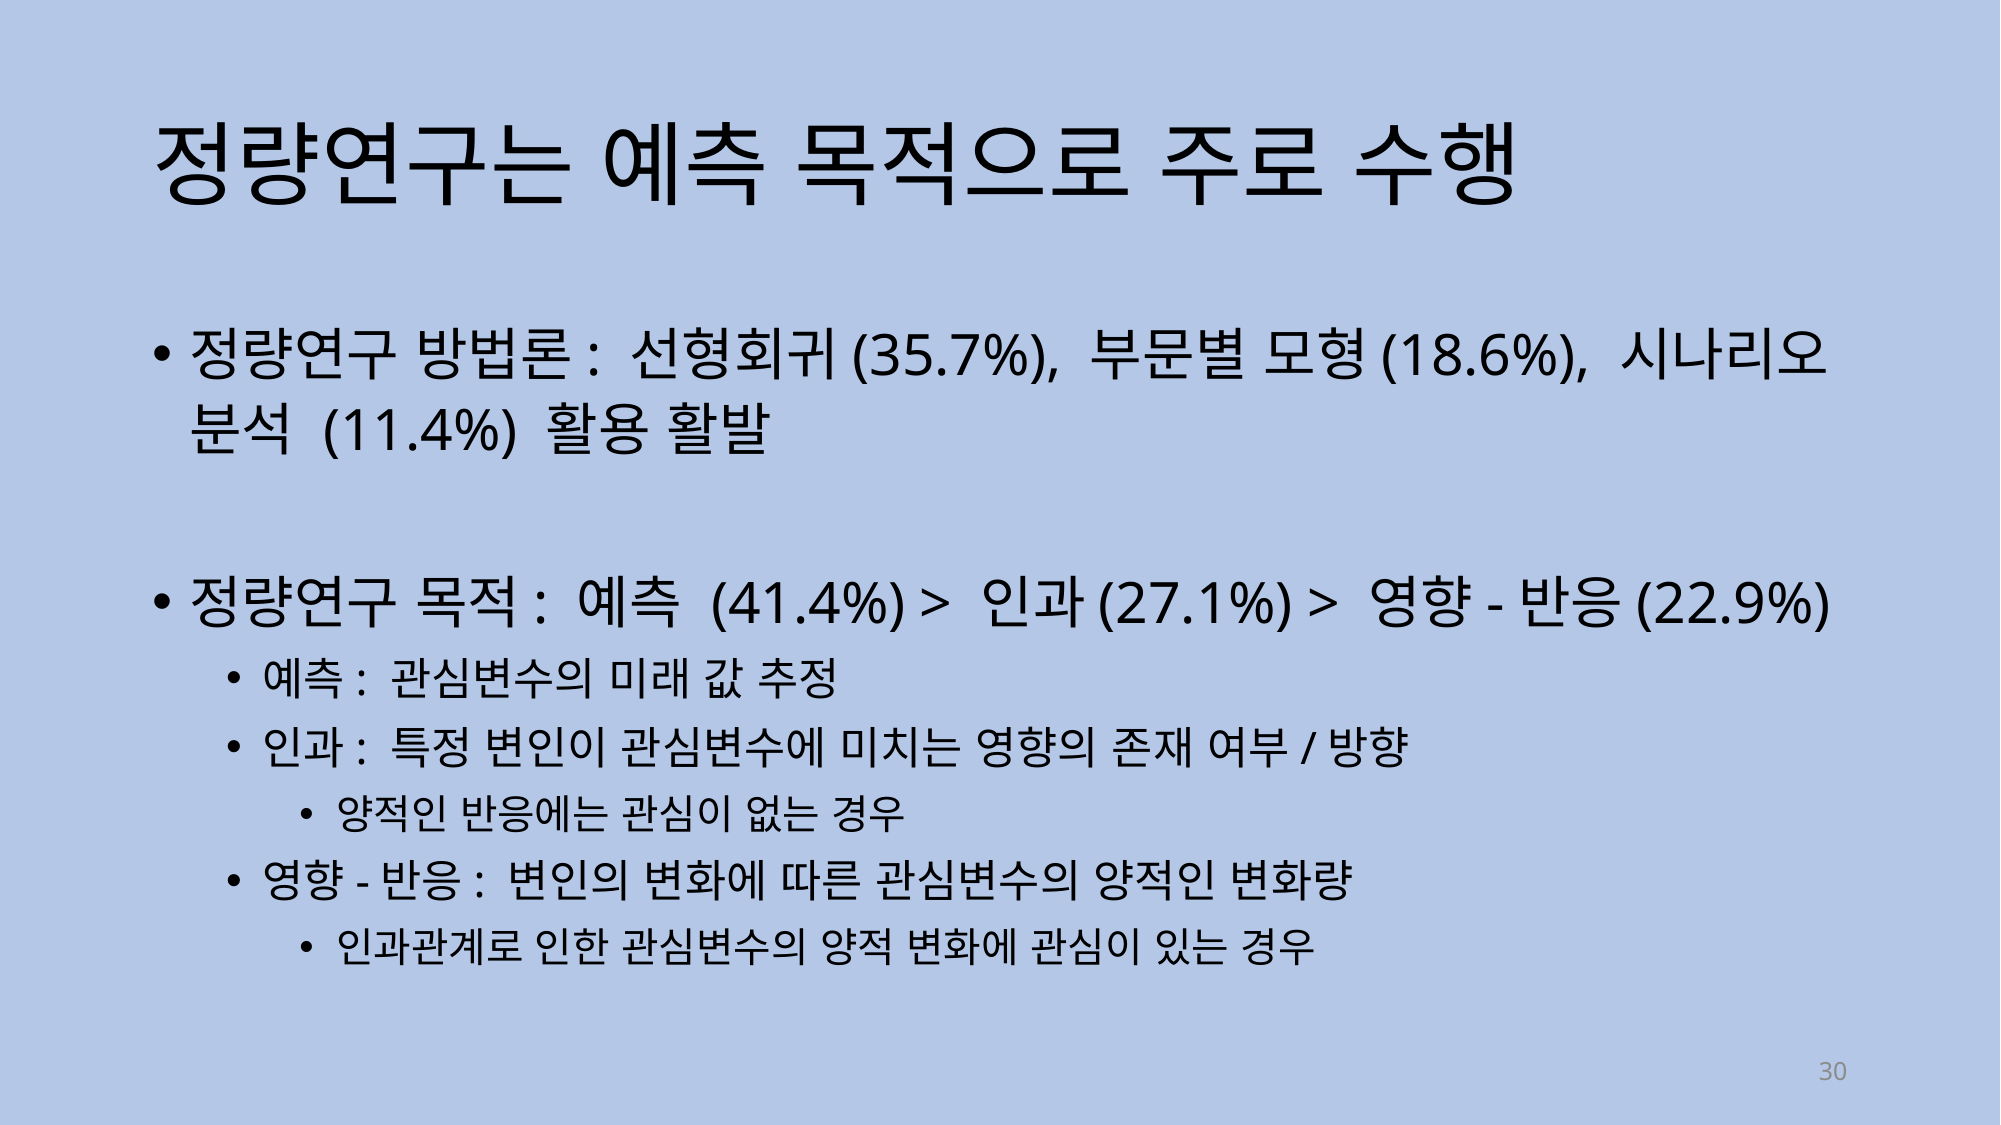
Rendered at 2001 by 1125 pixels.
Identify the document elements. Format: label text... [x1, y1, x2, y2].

slide_number 30 [1412, 1042, 1863, 1103]
list 정량연구 방법론: 선형회귀(35.7%), 부문별 모형(18.6%), 시나리오 분석 (11.4%) 활용 활발 정량연구 목적: 예측 (41.4%) > 인과(27.1%) > 영향-반응(22.9%) 예측: 관심변수의 미래 값 추정 인과: 특정 변인이 관심변수에 미치는 영향의 존재 여부/방향 양적인 반응에는 관심이 없는 경우 영향-반응: 변인의 변화에 따른 관심변수의 양적인 변화량 인과관계로 인한 관심변수의 양적 변화에 관심이 있는 경우 [137, 299, 1863, 1008]
title 정량연구는 예측 목적으로 주로 수행 [137, 59, 1863, 278]
